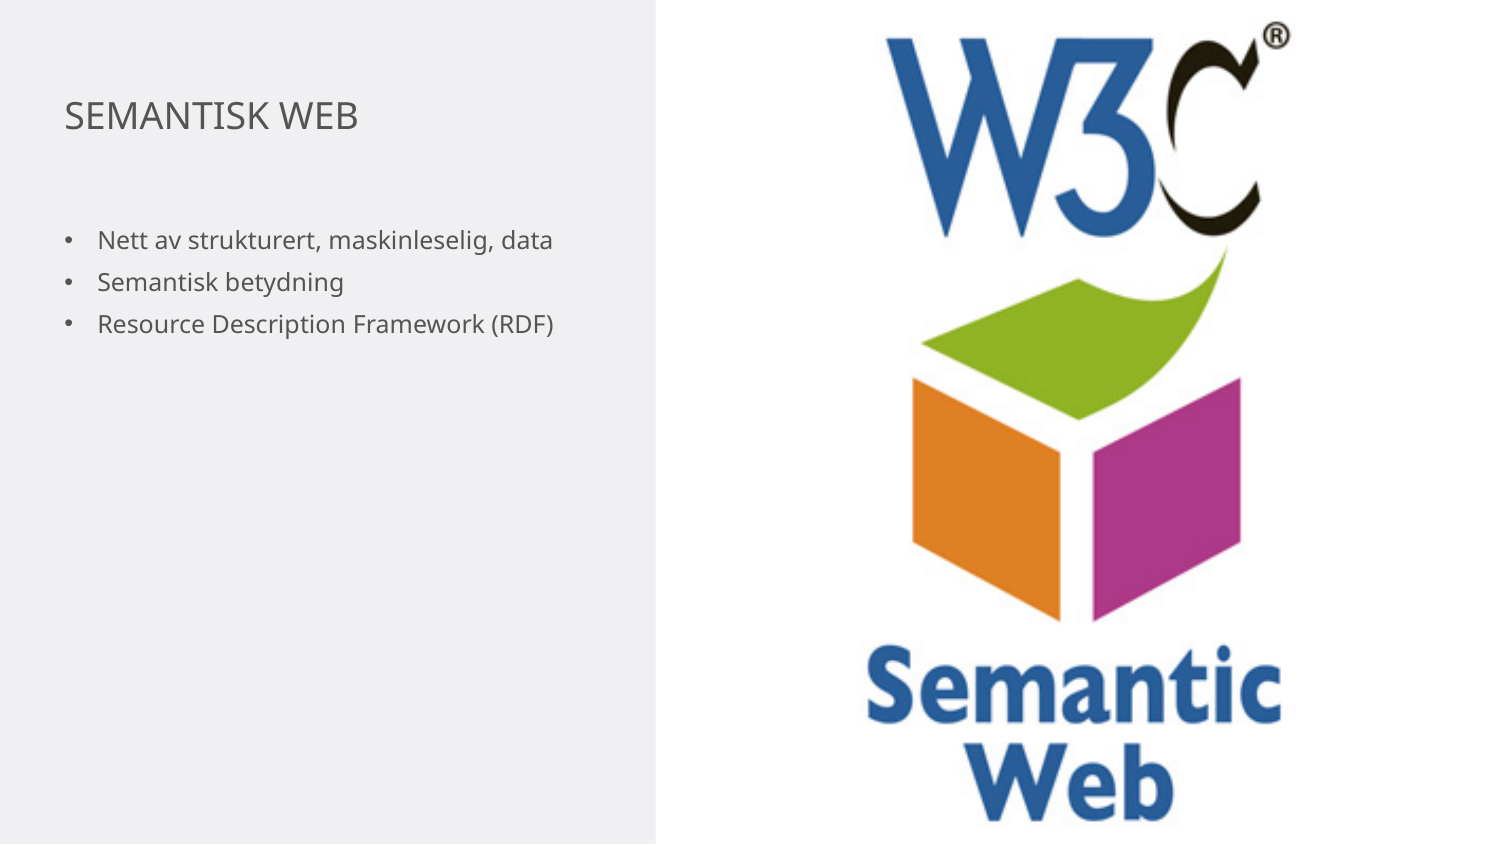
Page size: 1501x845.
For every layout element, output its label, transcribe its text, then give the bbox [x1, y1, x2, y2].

list Nett av strukturert, maskinleselig, data Semantisk betydning Resource Description Framework (RDF) [64, 212, 632, 770]
title SEMANTISK WEB [64, 92, 621, 138]
picture [655, 0, 1501, 844]
